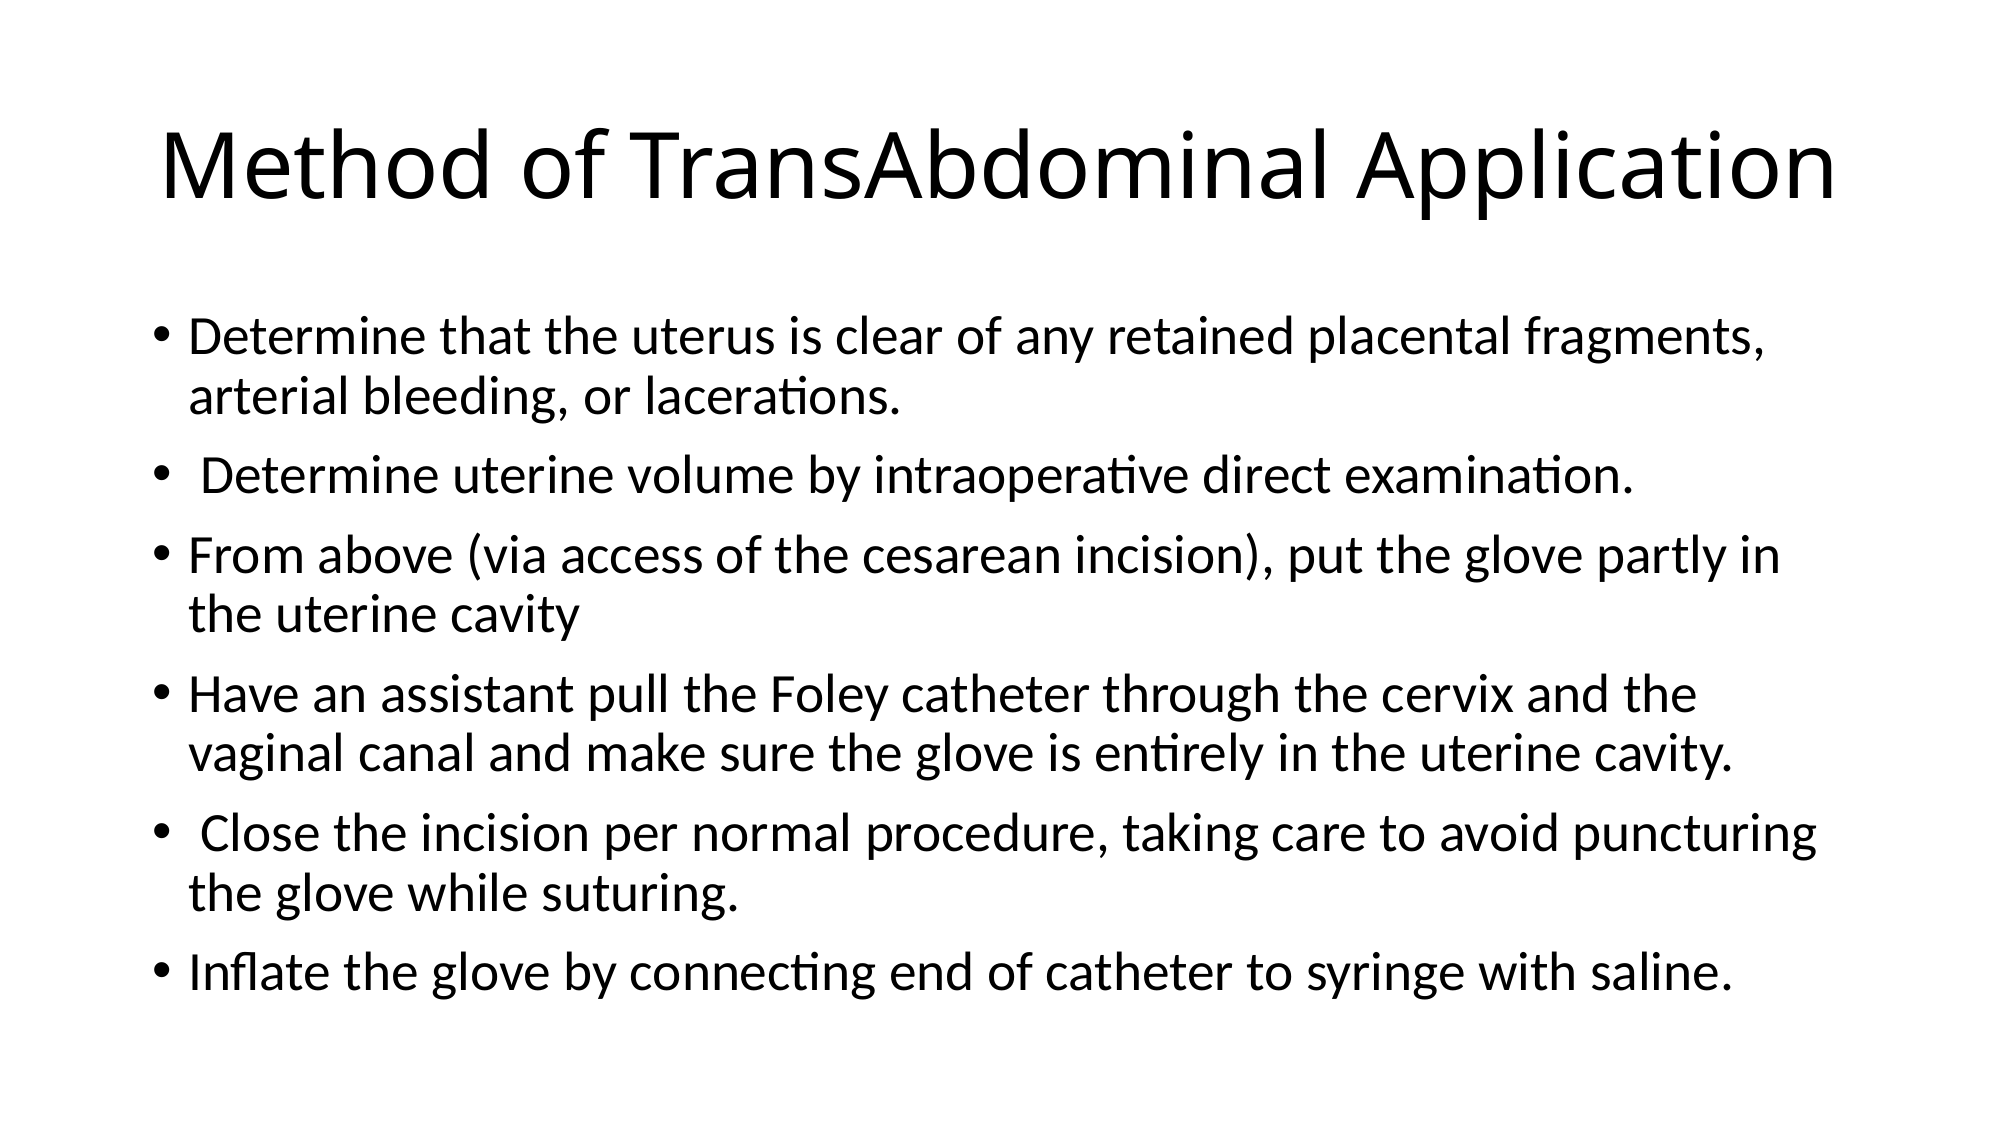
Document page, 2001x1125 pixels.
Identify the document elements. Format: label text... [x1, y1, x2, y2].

list Determine that the uterus is clear of any retained placental fragments, arterial bleeding, or lacerations. Determine uterine volume by intraoperative direct examination. From above (via access of the cesarean incision), put the glove partly in the uterine cavity Have an assistant pull the Foley catheter through the cervix and the vaginal canal and make sure the glove is entirely in the uterine cavity. Close the incision per normal procedure, taking care to avoid puncturing the glove while suturing. Inflate the glove by connecting end of catheter to syringe with saline. [137, 299, 1863, 1014]
title Method of TransAbdominal Application [137, 59, 1863, 278]
